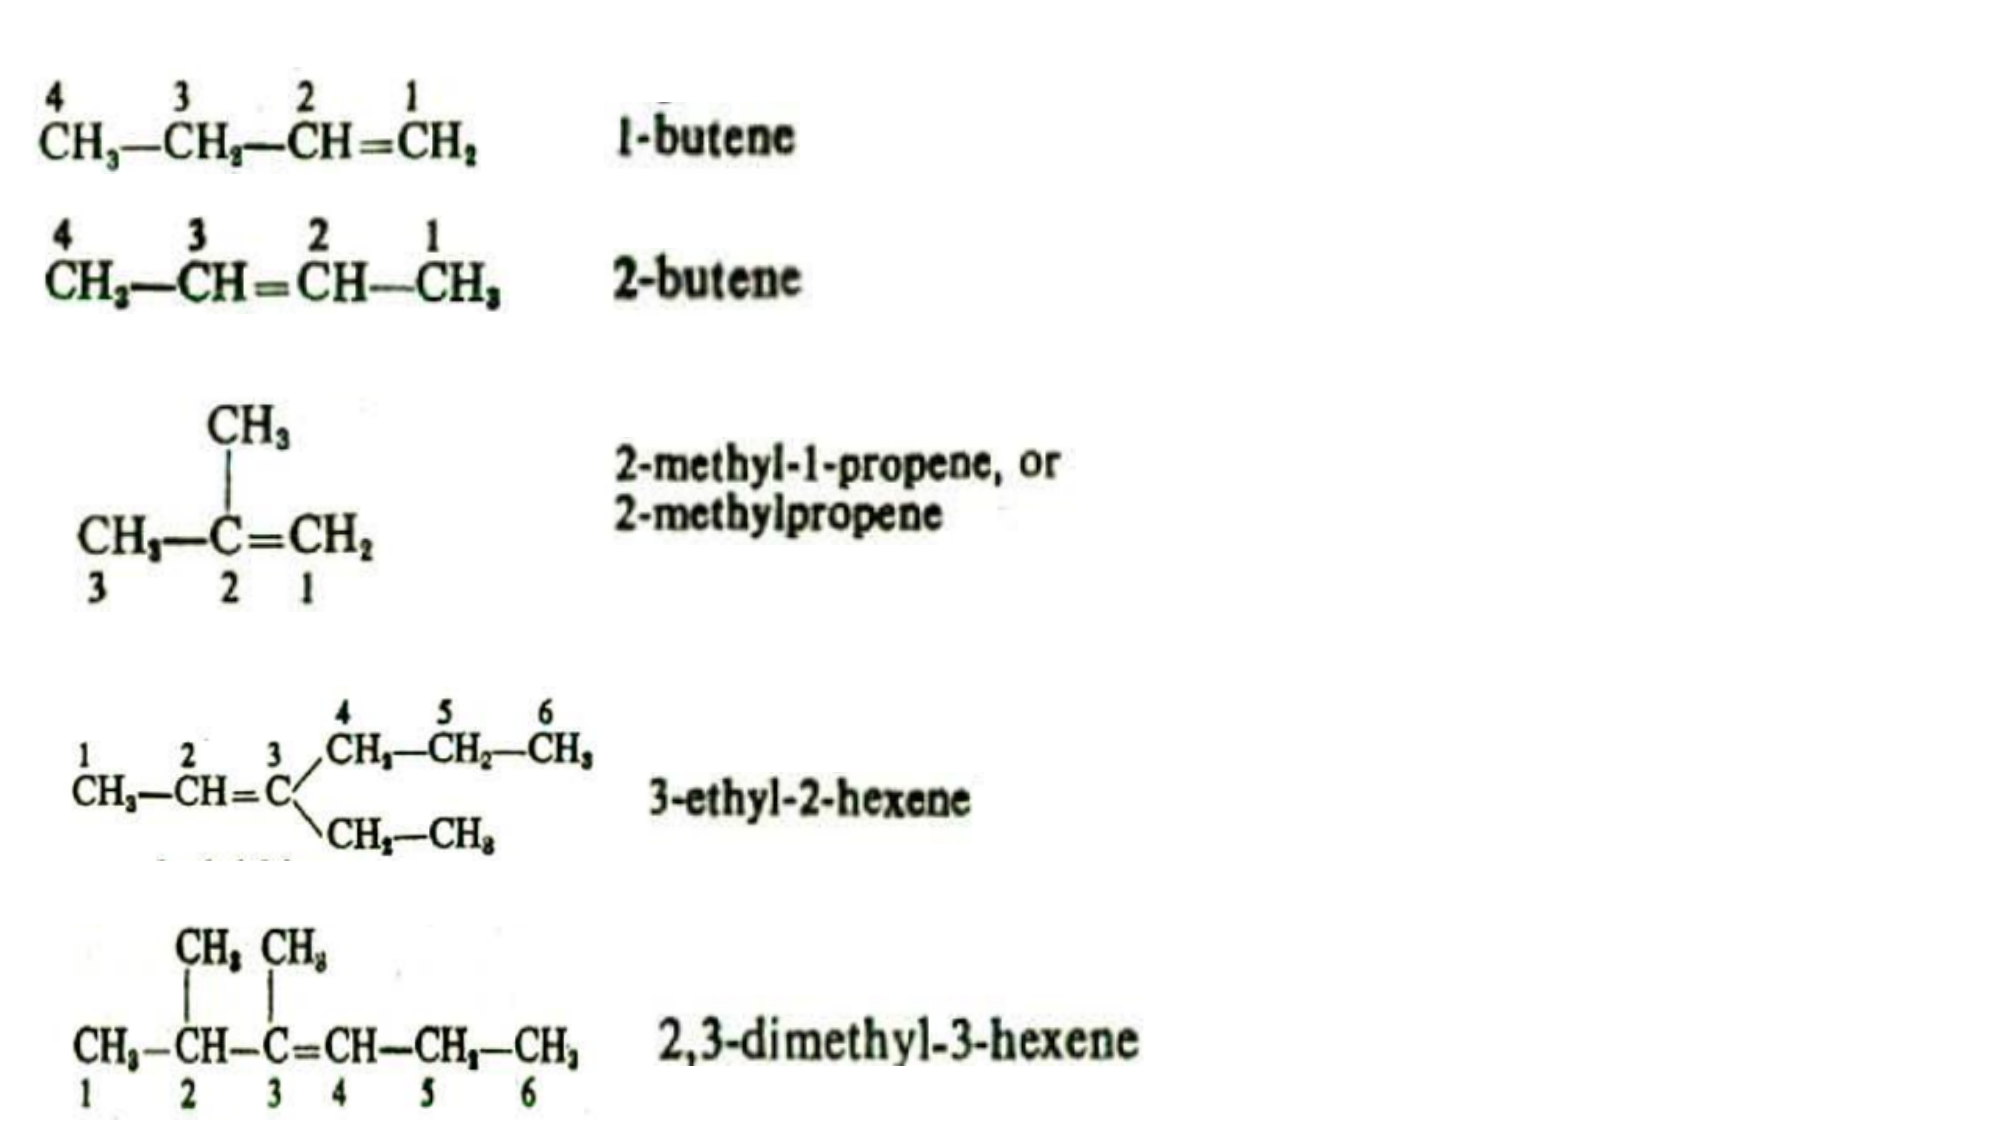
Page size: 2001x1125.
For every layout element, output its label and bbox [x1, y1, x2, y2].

picture [603, 102, 800, 174]
picture [38, 208, 509, 314]
picture [63, 686, 605, 861]
picture [0, 67, 481, 174]
picture [52, 924, 597, 1120]
picture [641, 772, 984, 844]
picture [649, 995, 1146, 1066]
picture [603, 437, 1076, 545]
picture [603, 248, 813, 316]
picture [63, 393, 395, 612]
